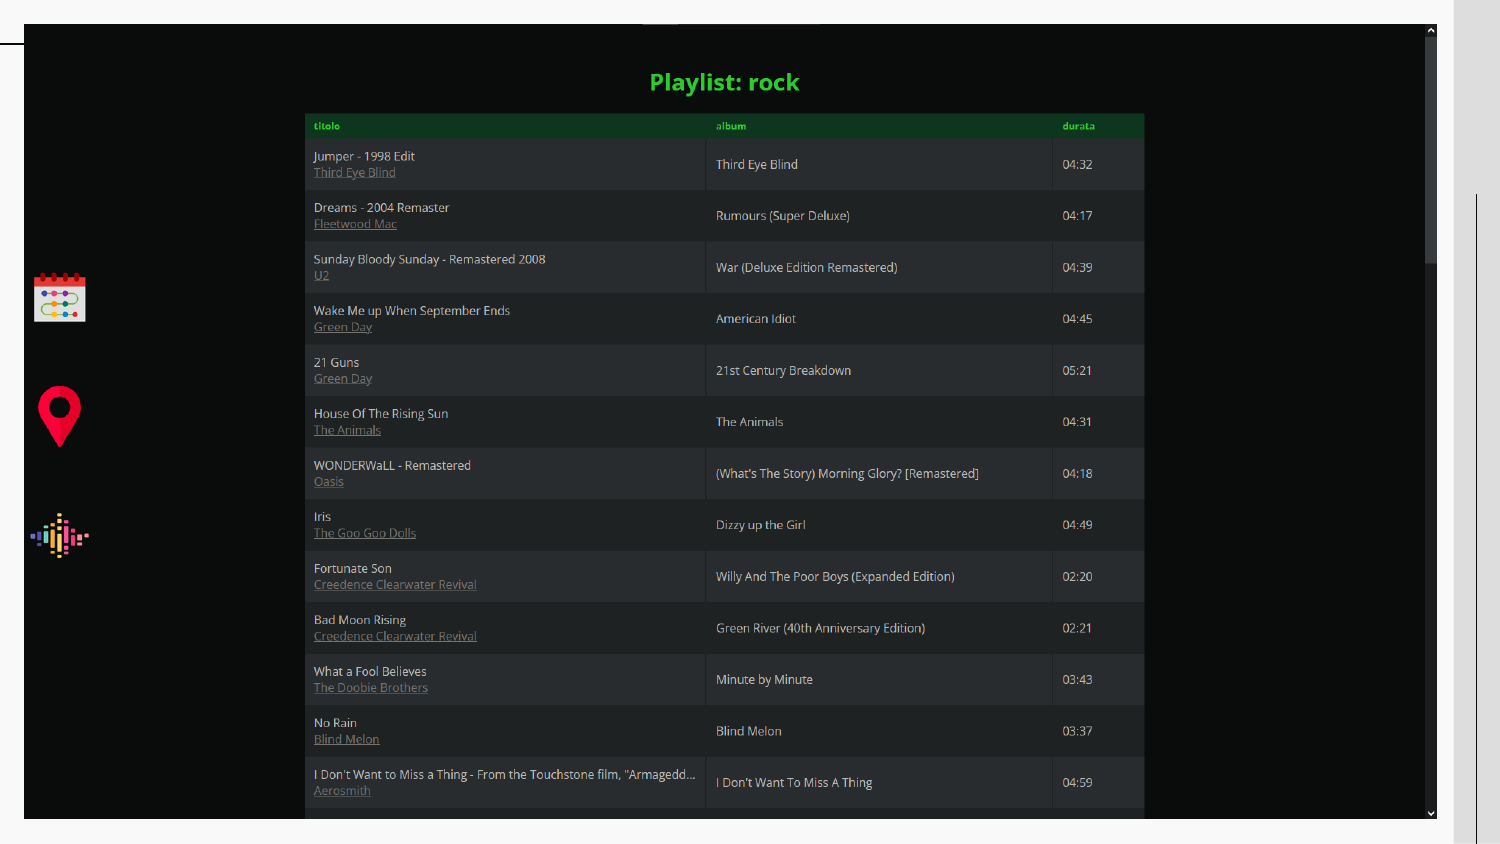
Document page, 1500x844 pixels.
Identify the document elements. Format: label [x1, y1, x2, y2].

picture [24, 24, 1437, 819]
